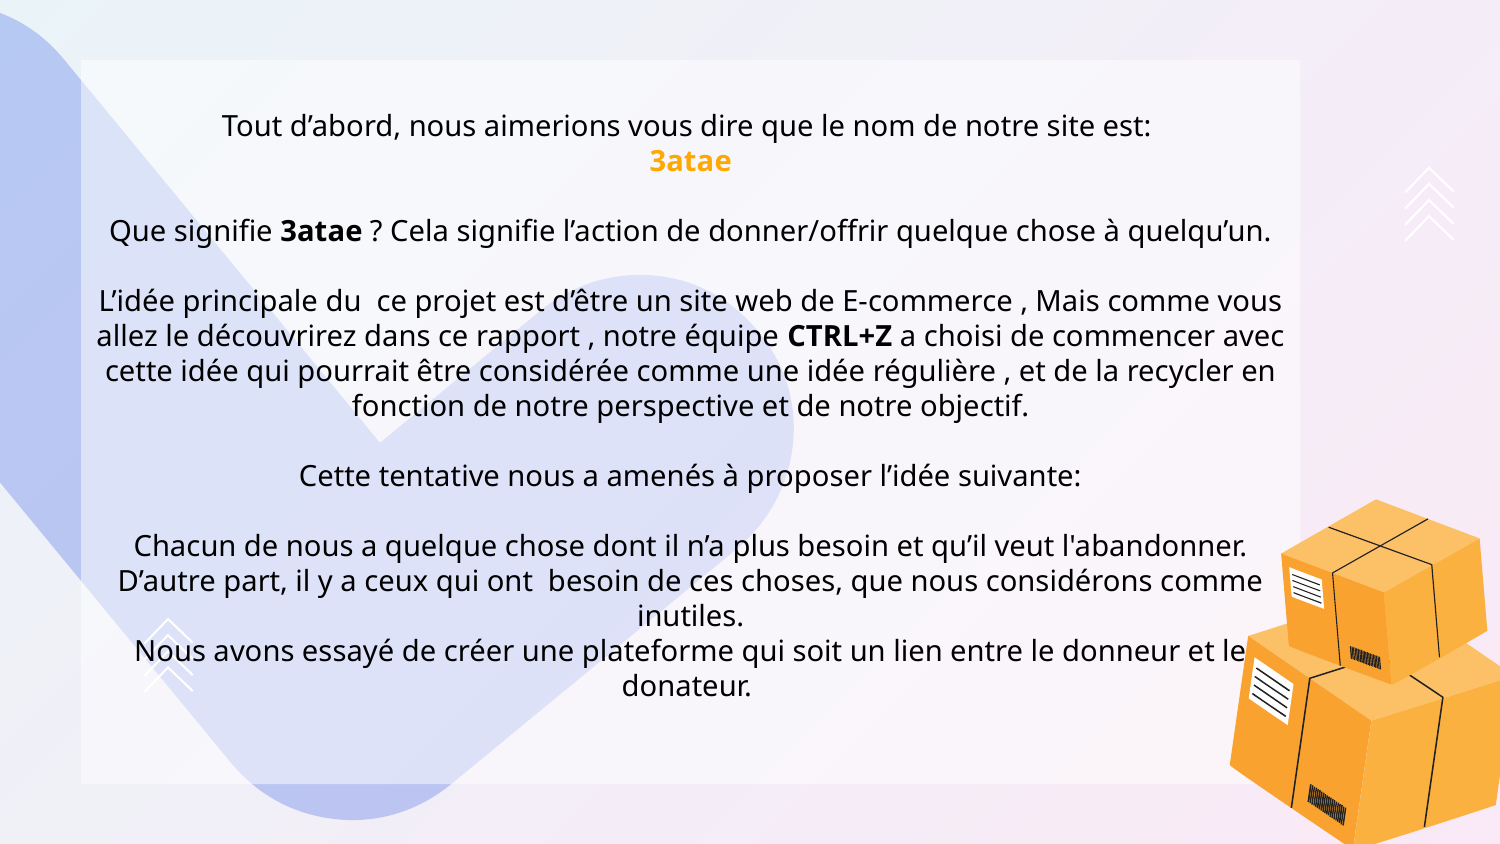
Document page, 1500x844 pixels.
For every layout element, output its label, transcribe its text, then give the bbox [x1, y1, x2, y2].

subtitle Tout d’abord, nous aimerions vous dire que le nom de notre site est: 3atae Que signifie 3atae ? Cela signifie l’action de donner/offrir quelque chose à quelqu’un. L’idée principale du ce projet est d’être un site web de E-commerce , Mais comme vous allez le découvrirez dans ce rapport , notre équipe CTRL+Z a choisi de commencer avec cette idée qui pourrait être considérée comme une idée régulière , et de la recycler en fonction de notre perspective et de notre objectif. Cette tentative nous a amenés à proposer l’idée suivante: Chacun de nous a quelque chose dont il n’a plus besoin et qu’il veut l'abandonner. D’autre part, il y a ceux qui ont besoin de ces choses, que nous considérons comme inutiles. Nous avons essayé de créer une plateforme qui soit un lien entre le donneur et le donateur. [81, 60, 1301, 785]
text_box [1237, 589, 1500, 844]
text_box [1284, 498, 1484, 686]
